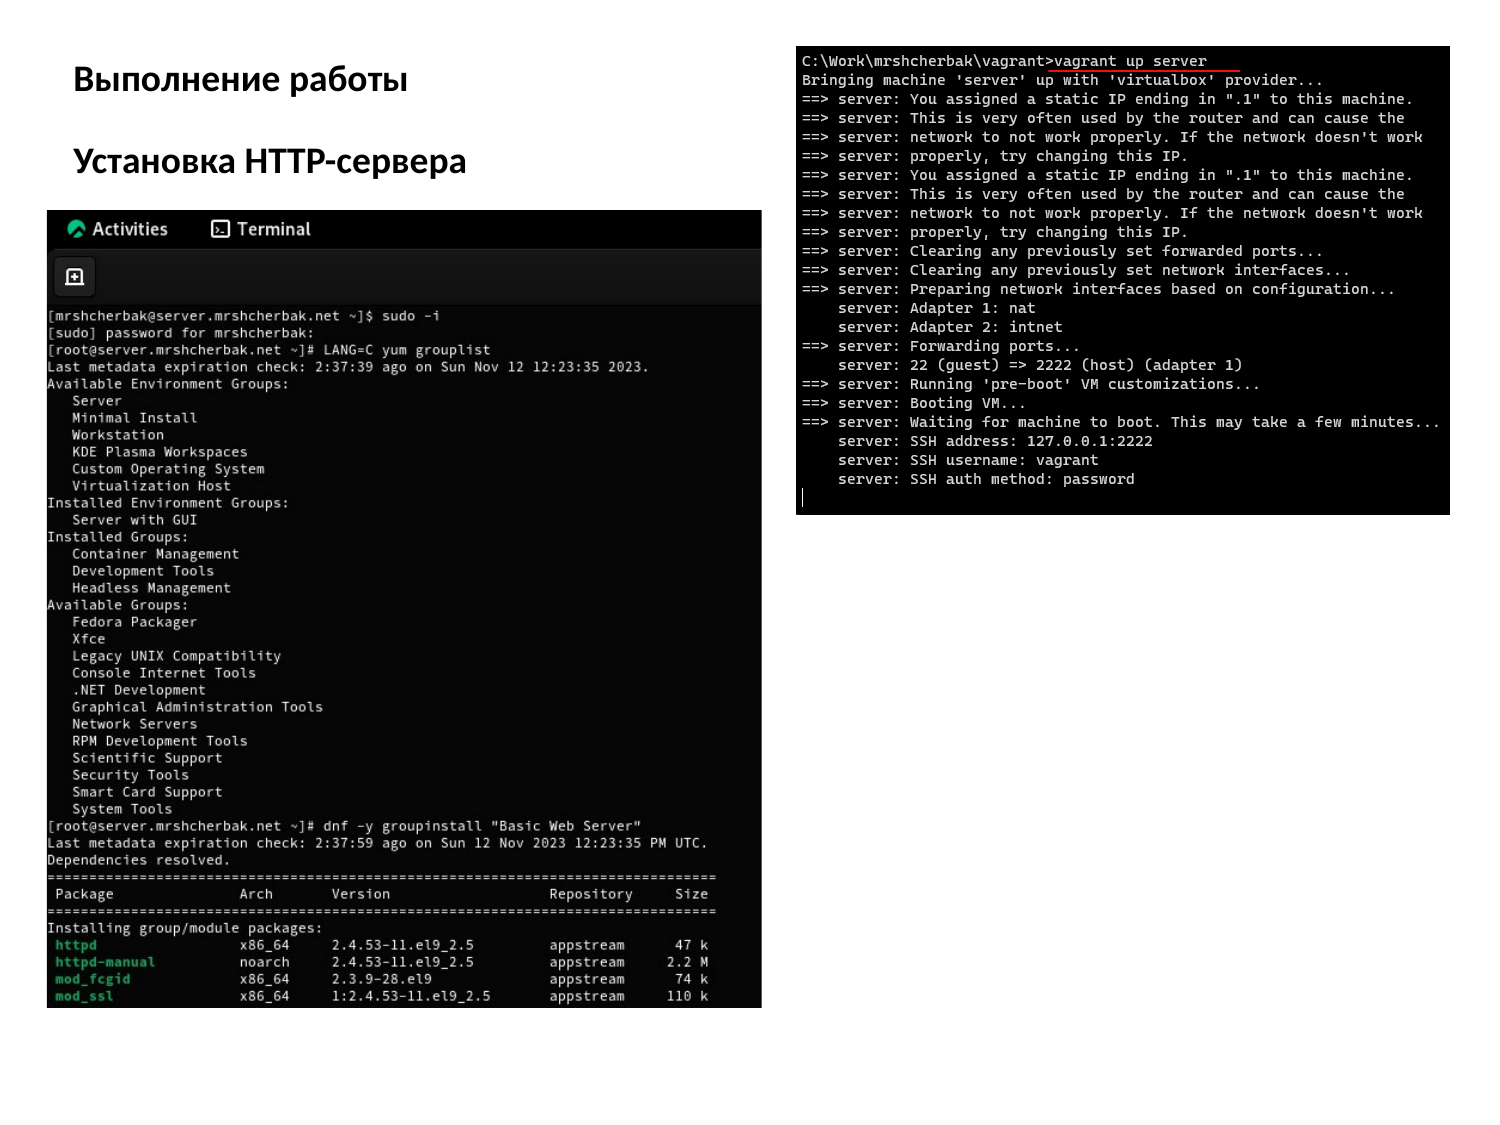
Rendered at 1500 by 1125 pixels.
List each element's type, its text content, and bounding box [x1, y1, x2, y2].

text_box Установка HTTP-сервера [58, 128, 791, 189]
picture [796, 46, 1451, 515]
text_box Выполнение работы [58, 46, 610, 128]
picture [46, 210, 762, 1008]
